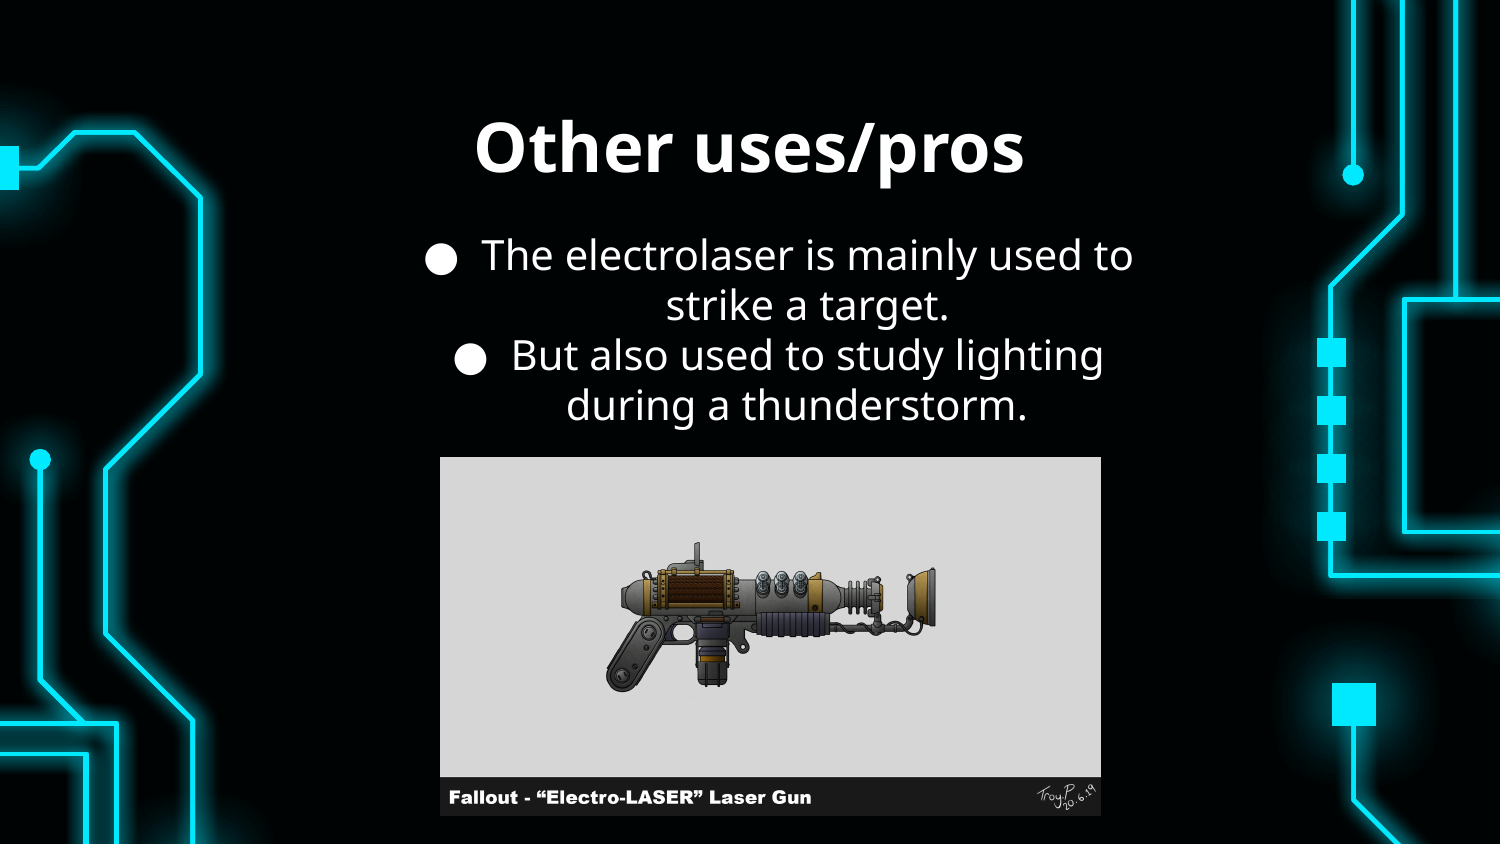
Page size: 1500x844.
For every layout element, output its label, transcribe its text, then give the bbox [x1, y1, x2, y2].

subtitle The electrolaser is mainly used to strike a target. But also used to study lighting during a thunderstorm. [385, 228, 1156, 687]
title Other uses/pros [116, 88, 1383, 167]
picture [439, 457, 1101, 817]
